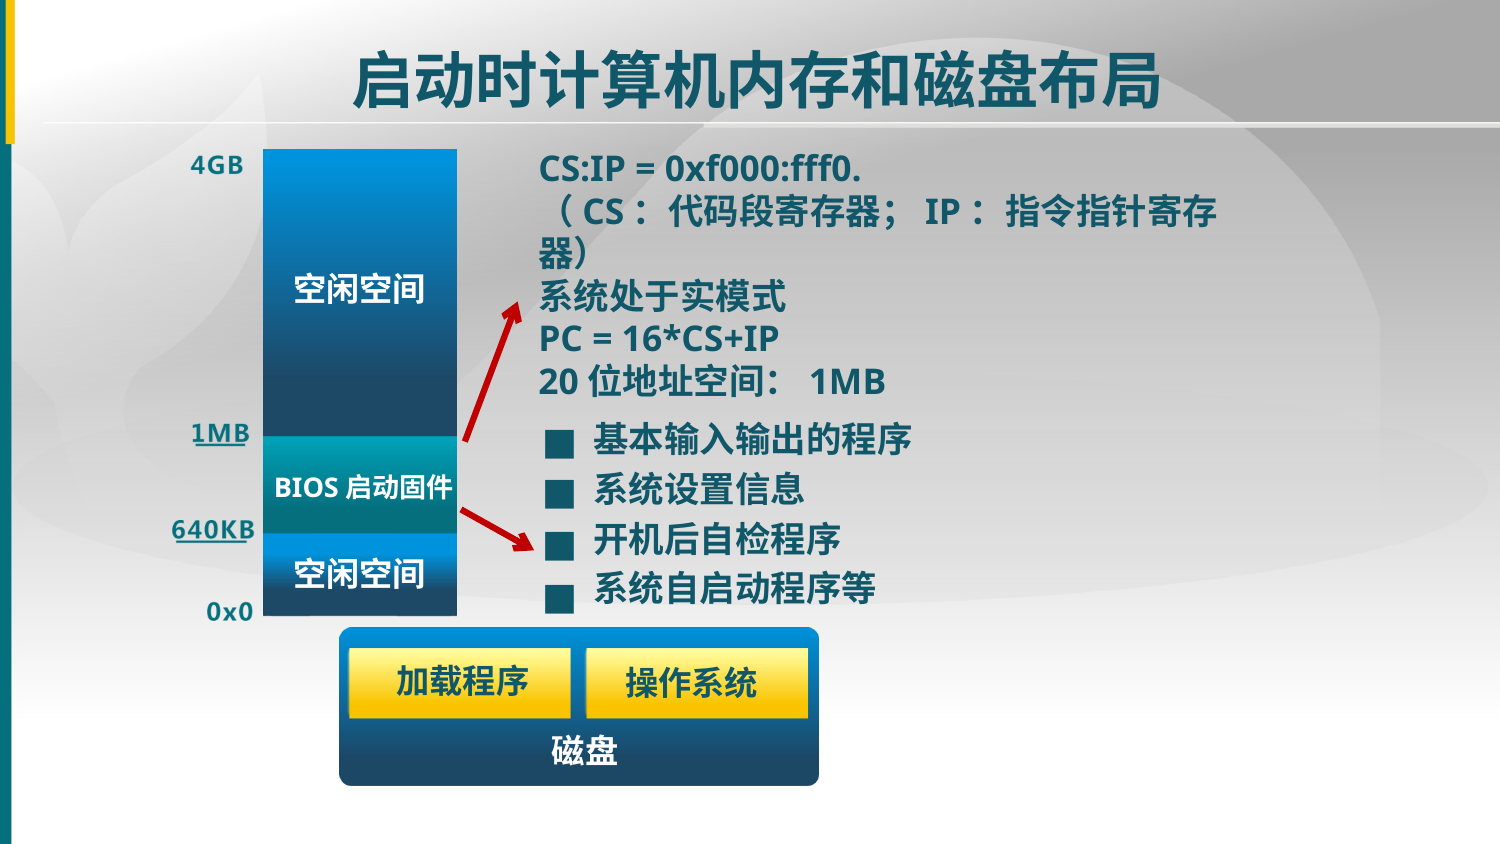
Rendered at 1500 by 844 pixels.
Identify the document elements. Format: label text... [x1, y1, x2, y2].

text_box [339, 627, 819, 786]
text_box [464, 301, 518, 442]
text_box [170, 149, 506, 622]
text_box 启动时计算机内存和磁盘布局 [339, 35, 1231, 122]
text_box 基本输入输出的程序 系统设置信息 开机后自检程序 系统自启动程序等 [600, 410, 1348, 628]
picture [0, 0, 1500, 844]
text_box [460, 509, 535, 551]
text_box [526, 409, 598, 625]
text_box CS:IP = 0xf000:fff0. （CS：代码段寄存器；IP：指令指针寄存器） 系统处于实模式 PC = 16*CS+IP 20位地址空间：1MB [527, 140, 1260, 407]
